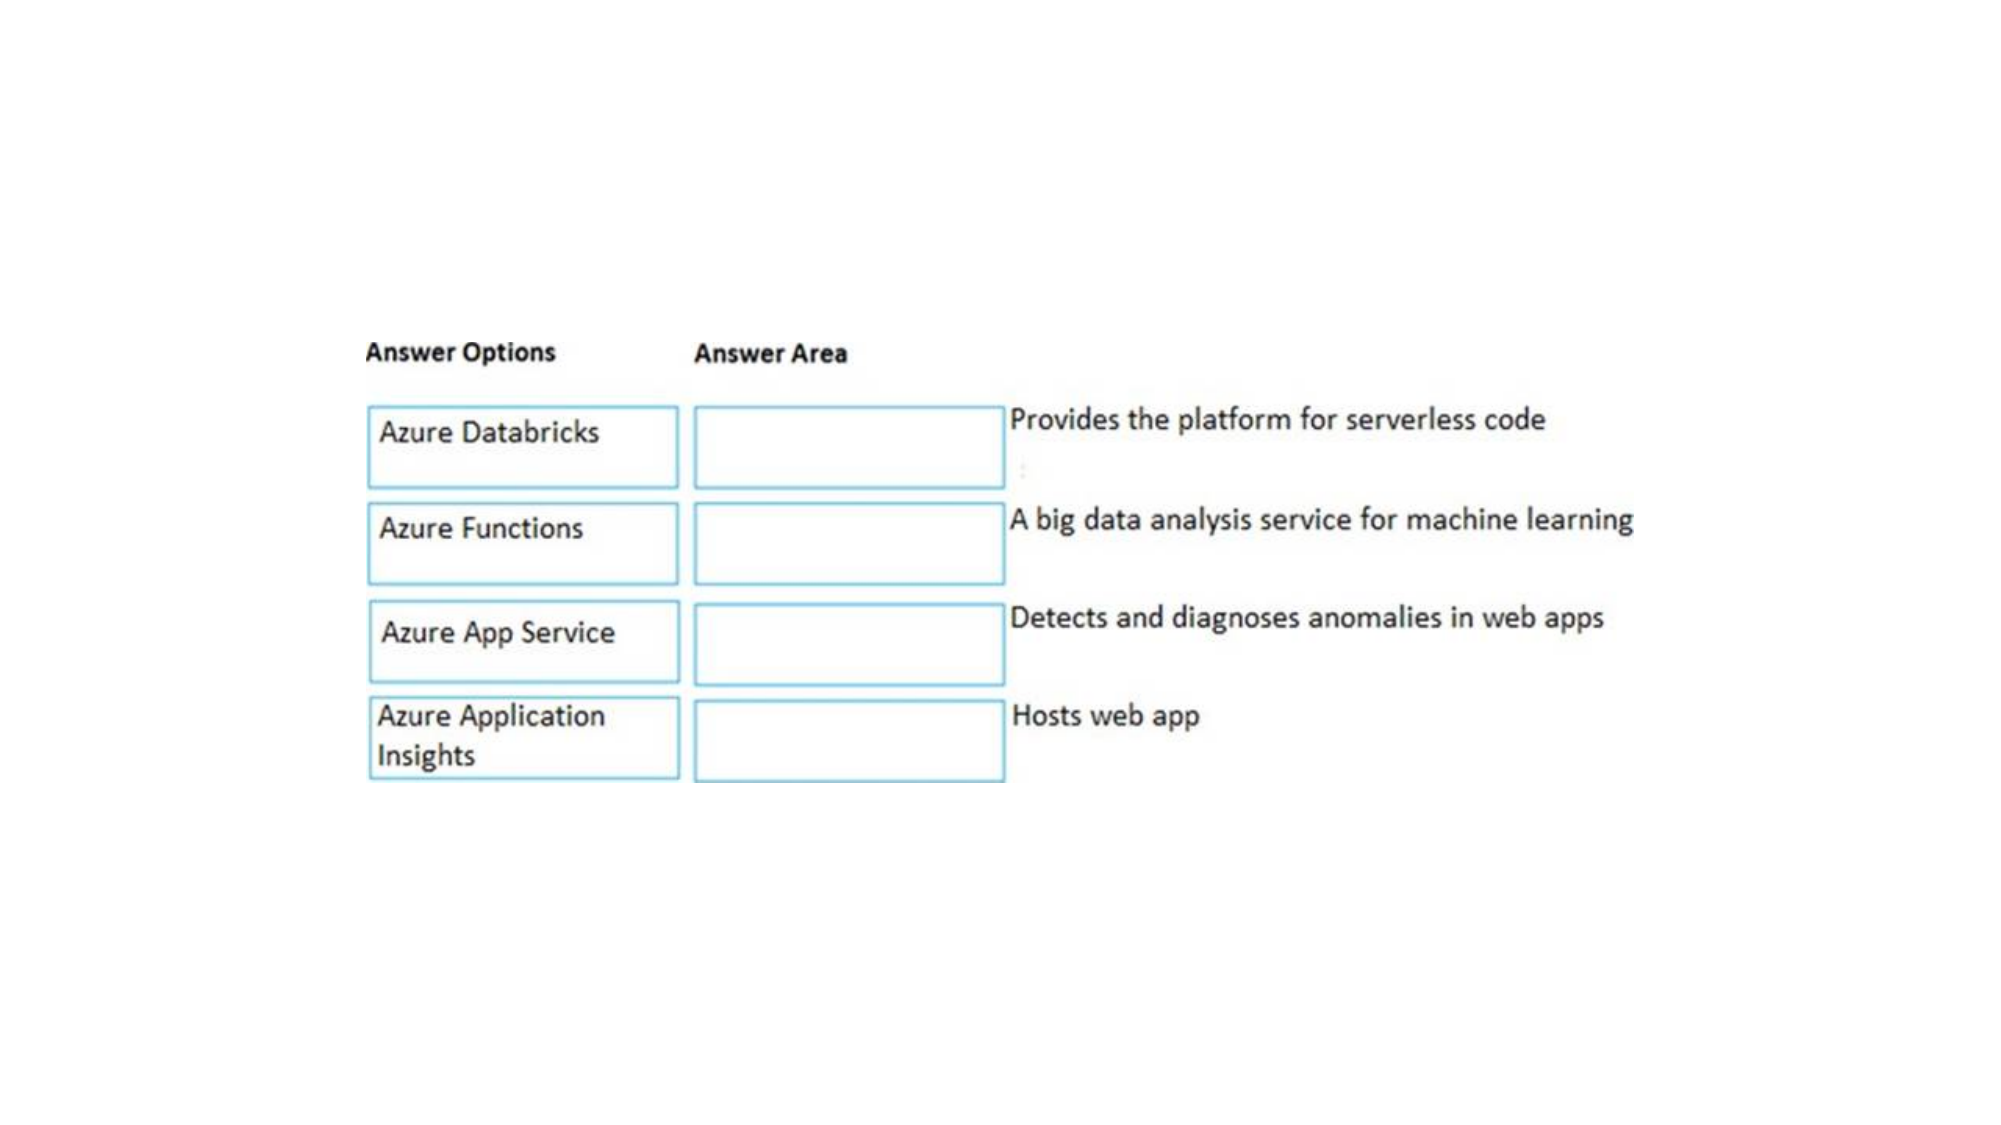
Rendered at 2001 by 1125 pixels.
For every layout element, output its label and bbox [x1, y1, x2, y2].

picture [366, 342, 1634, 783]
